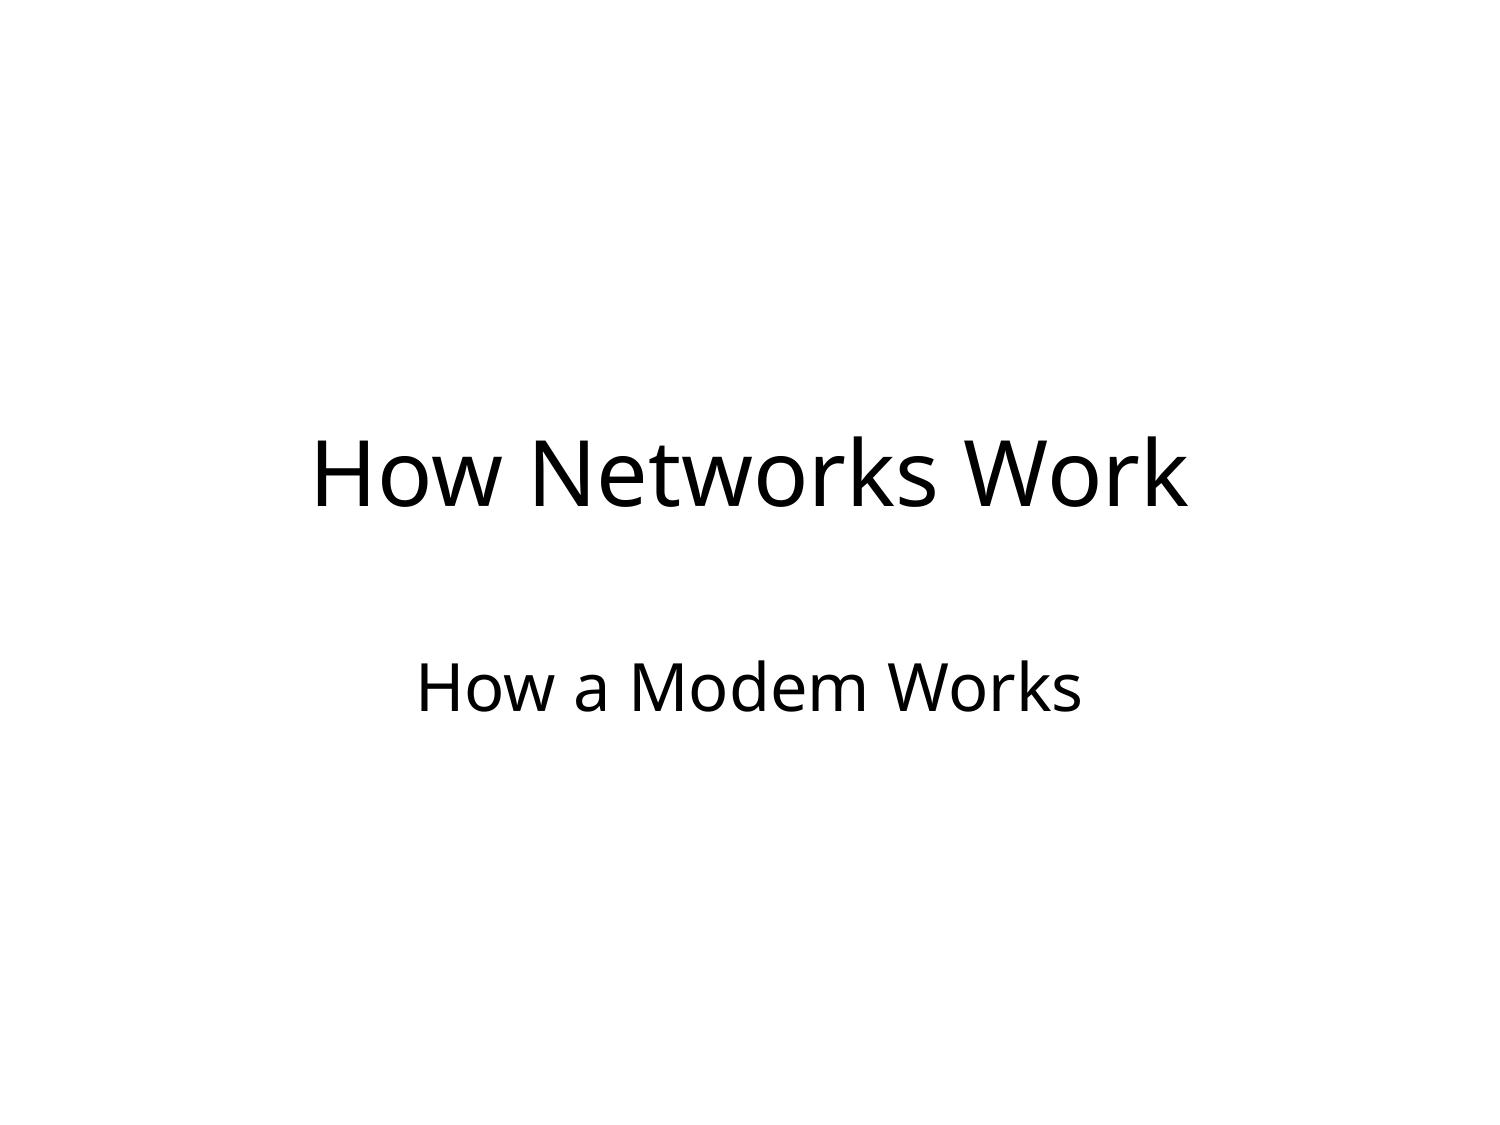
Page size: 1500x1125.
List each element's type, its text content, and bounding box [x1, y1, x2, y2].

title How Networks Work [112, 349, 1388, 591]
subtitle How a Modem Works [225, 637, 1275, 925]
